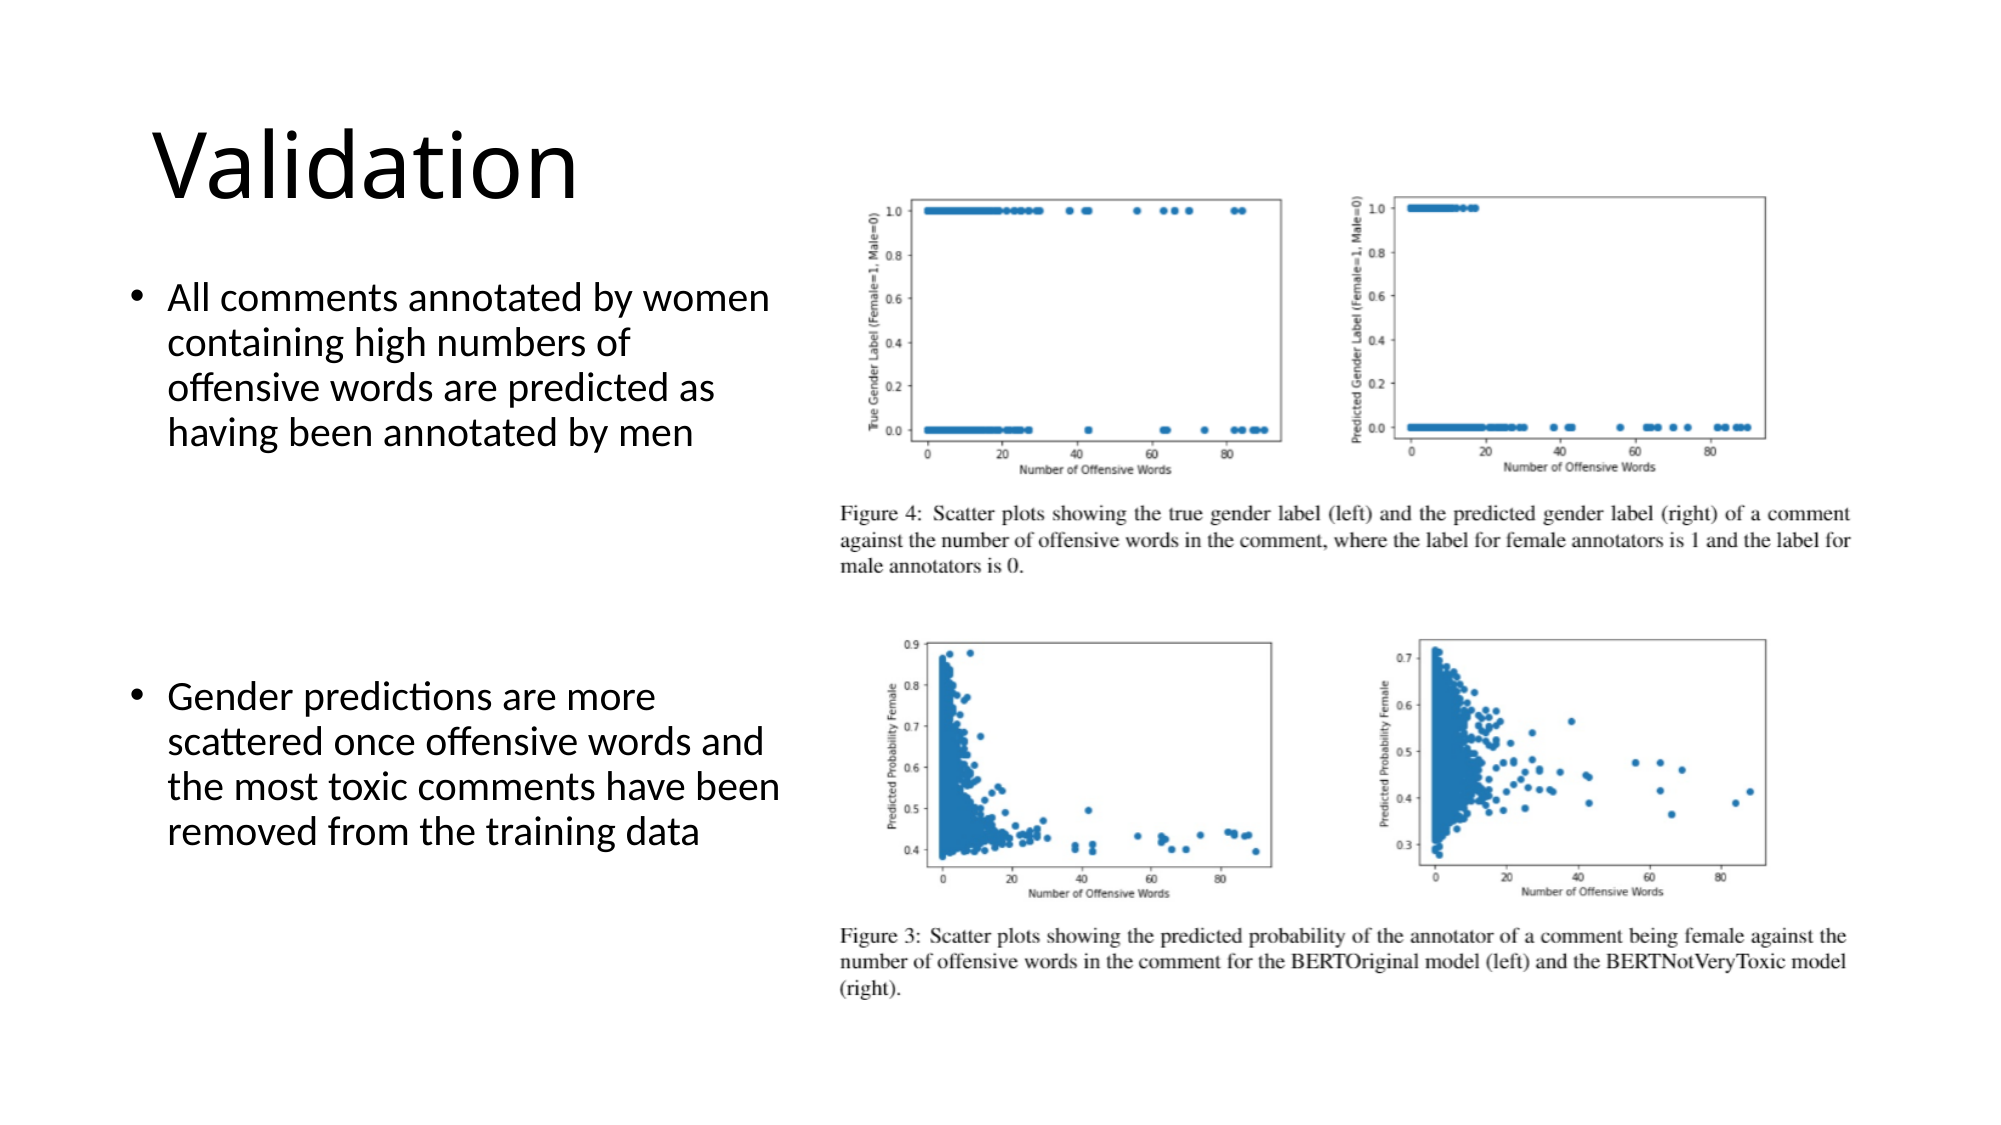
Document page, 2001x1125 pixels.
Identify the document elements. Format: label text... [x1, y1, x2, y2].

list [820, 189, 1860, 585]
text_box All comments annotated by women containing high numbers of offensive words are predicted as having been annotated by men Gender predictions are more scattered once offensive words and the most toxic comments have been removed from the training data [114, 268, 798, 902]
title Validation [137, 59, 1863, 278]
picture [815, 616, 1855, 1017]
